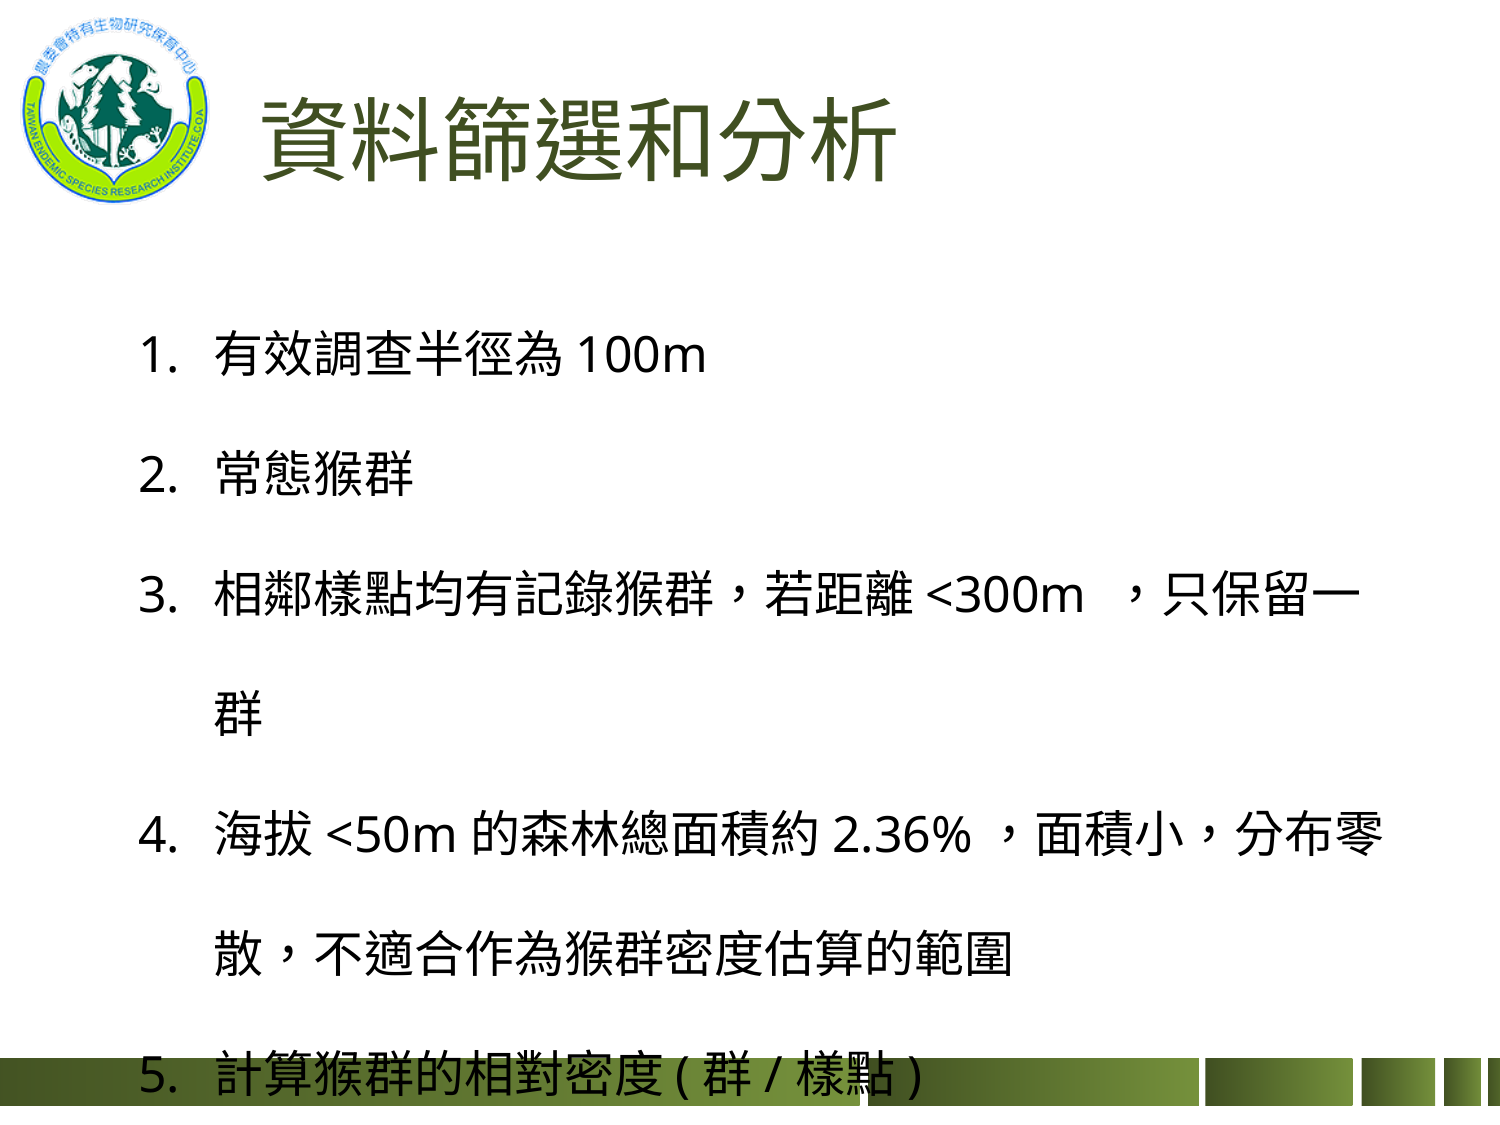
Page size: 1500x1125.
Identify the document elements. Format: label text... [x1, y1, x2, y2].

picture [17, 17, 211, 207]
text_box 有效調查半徑為100m 常態猴群 相鄰樣點均有記錄猴群，若距離<300m ，只保留一群 海拔<50m的森林總面積約2.36%，面積小，分布零散，不適合作為猴群密度估算的範圍 計算猴群的相對密度(群/樣點) [123, 255, 1424, 1111]
text_box 資料篩選和分析 [243, 44, 1500, 232]
